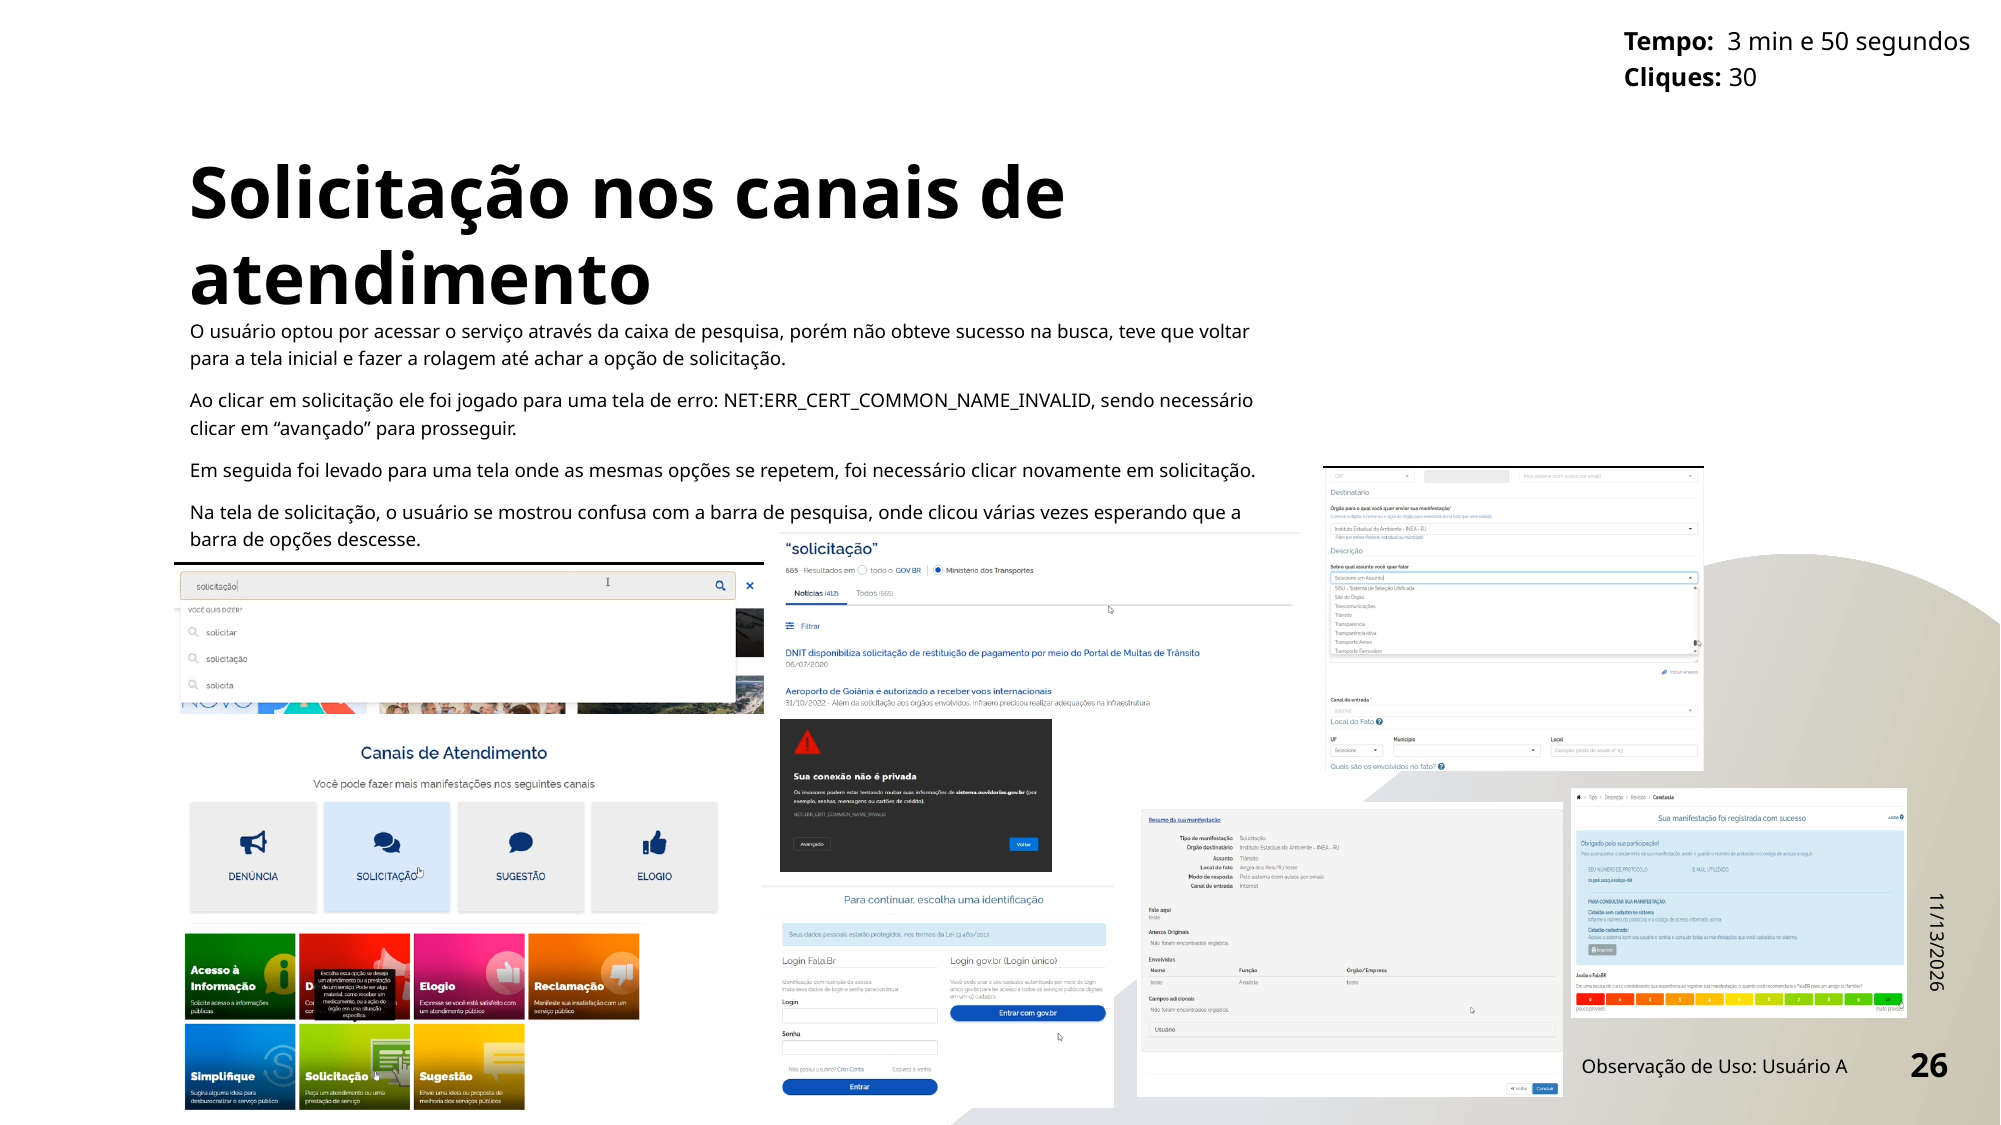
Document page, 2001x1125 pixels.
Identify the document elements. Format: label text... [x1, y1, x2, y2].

title Solicitação nos canais de atendimento [174, 139, 1192, 307]
footer Observação de Uso: Usuário A [1563, 1036, 1862, 1097]
picture [779, 532, 1300, 718]
picture [762, 880, 1114, 1108]
slide_number 26 [1862, 1036, 1964, 1097]
picture [176, 732, 728, 1120]
picture [779, 719, 1052, 872]
picture [1323, 466, 1704, 771]
picture [1571, 787, 1907, 1018]
picture [1137, 802, 1563, 1097]
text_box Tempo: 3 min e 50 segundos Cliques: 30 [1609, 12, 2000, 140]
subtitle O usuário optou por acessar o serviço através da caixa de pesquisa, porém não obteve sucesso na busca, teve que voltar para a tela inicial e fazer a rolagem até achar a opção de solicitação. Ao clicar em solicitação ele foi jogado para uma tela de erro: NET:ERR_CERT_COMMON_NAME_INVALID, sendo necessário clicar em “avançado” para prosseguir. Em seguida foi levado para uma tela onde as mesmas opções se repetem, foi necessário clicar novamente em solicitação. Na tela de solicitação, o usuário se mostrou confusa com a barra de pesquisa, onde clicou várias vezes esperando que a barra de opções descesse. [174, 307, 1294, 580]
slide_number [1906, 571, 1967, 1008]
picture [174, 562, 764, 714]
